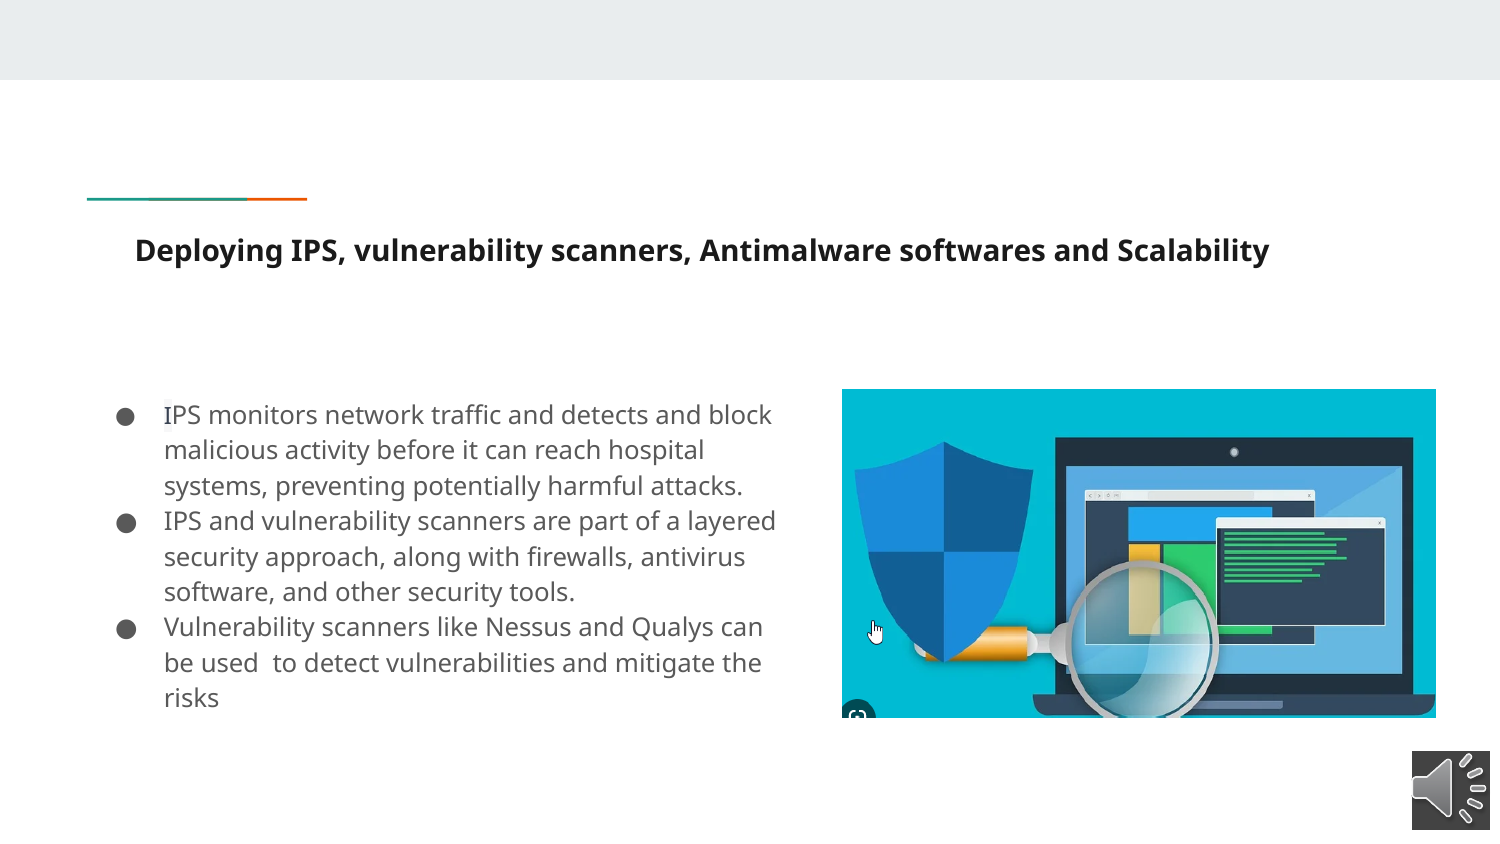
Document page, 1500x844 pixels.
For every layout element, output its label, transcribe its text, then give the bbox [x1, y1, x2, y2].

picture [842, 389, 1436, 718]
picture [1410, 750, 1492, 831]
list IPS monitors network traffic and detects and block malicious activity before it can reach hospital systems, preventing potentially harmful attacks. IPS and vulnerability scanners are part of a layered security approach, along with firewalls, antivirus software, and other security tools. Vulnerability scanners like Nessus and Qualys can be used to detect vulnerabilities and mitigate the risks [77, 379, 795, 751]
title Deploying IPS, vulnerability scanners, Antimalware softwares and Scalability [119, 216, 1381, 305]
